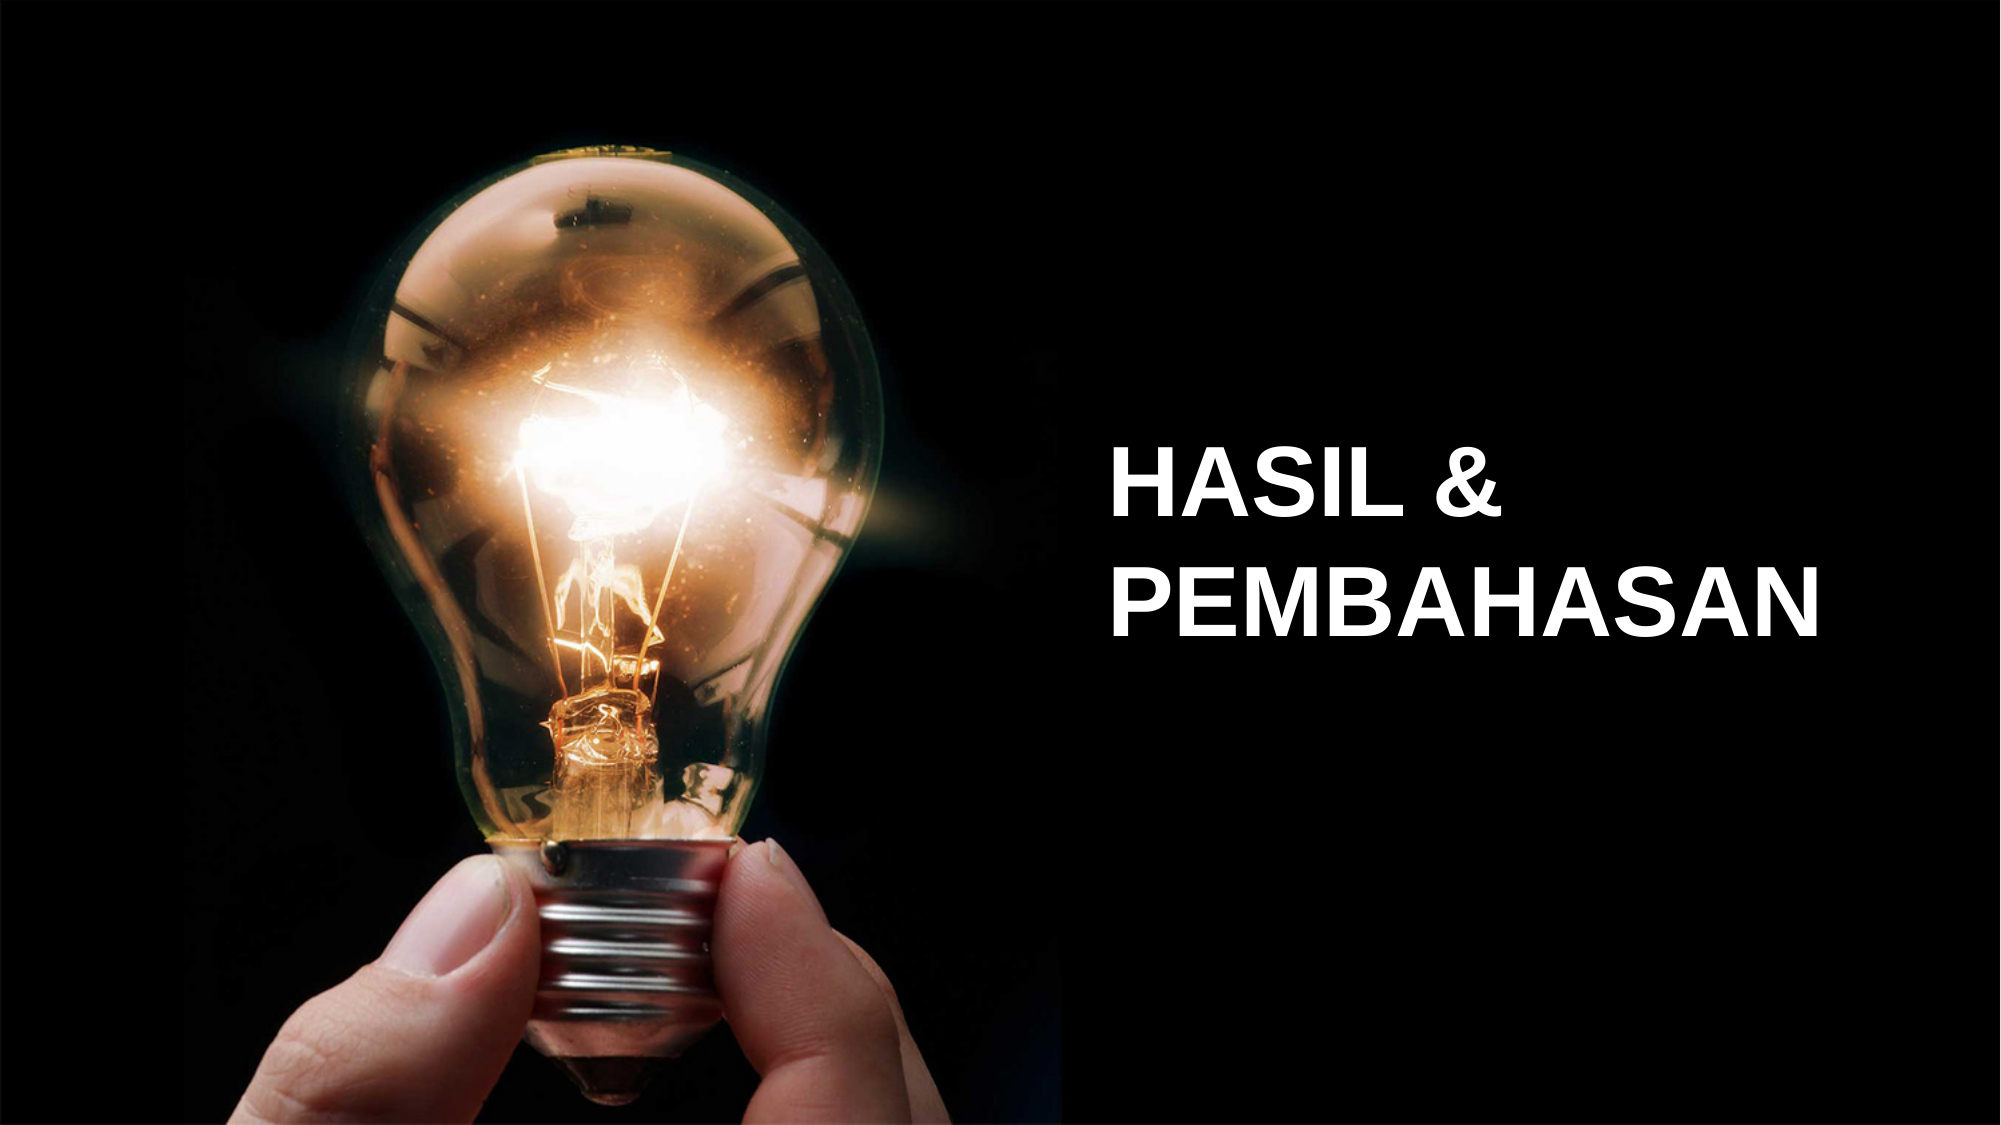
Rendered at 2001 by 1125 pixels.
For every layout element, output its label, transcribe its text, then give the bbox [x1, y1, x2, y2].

text_box HASIL & PEMBAHASAN [1092, 409, 1877, 665]
picture [0, 0, 2001, 1125]
